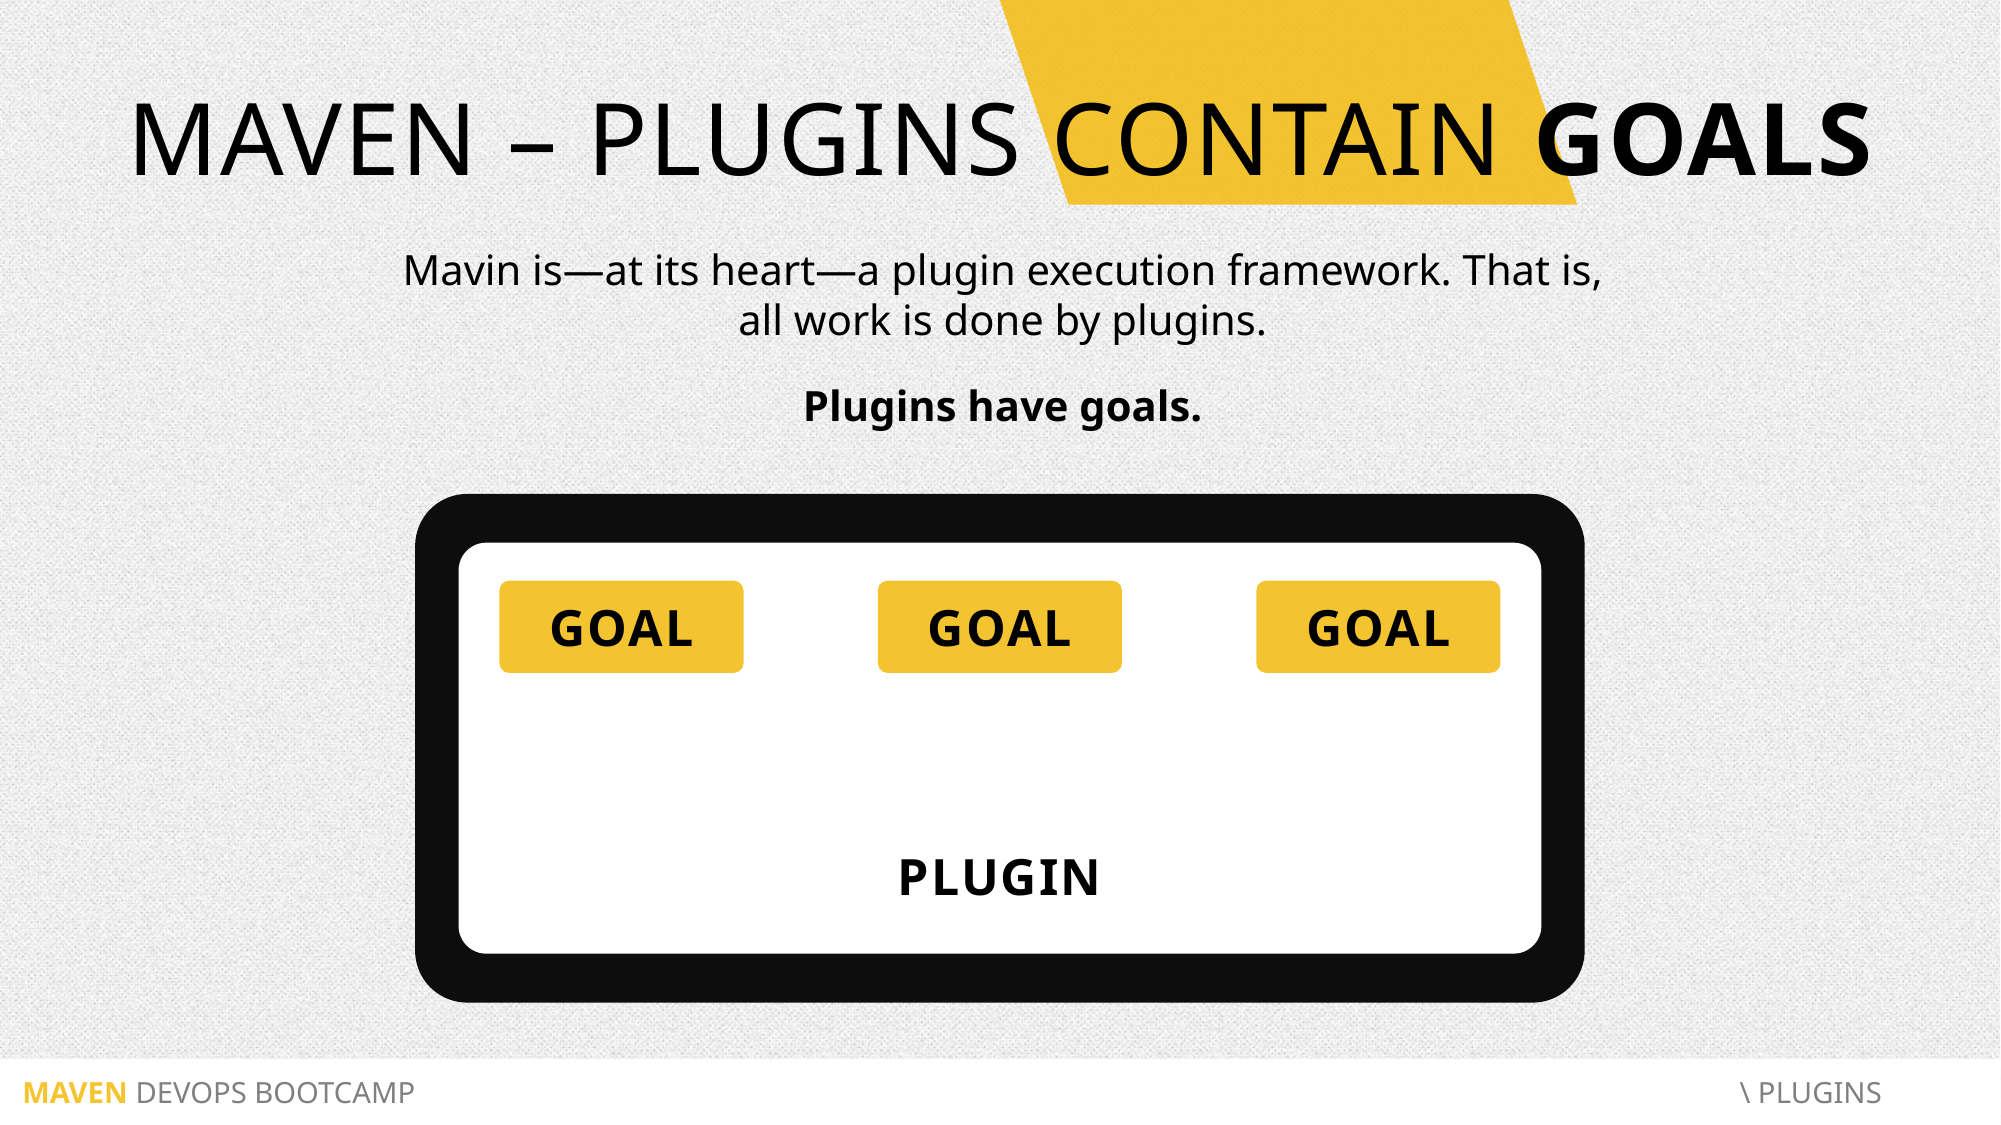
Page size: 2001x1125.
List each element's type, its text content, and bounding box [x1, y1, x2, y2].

text_box PLUGIN [875, 827, 1125, 924]
text_box MAVEN DEVOPS BOOTCAMP \ PLUGINS [0, 1057, 2000, 1125]
text_box MAVEN – PLUGINS CONTAIN GOALS [0, 7, 2000, 203]
text_box GOAL [497, 578, 746, 676]
text_box GOAL [875, 578, 1125, 676]
text_box [1065, 203, 1580, 207]
picture [0, 0, 2001, 1125]
text_box Mavin is—at its heart—a plugin execution framework. That is, all work is done by plugins. [372, 236, 1634, 352]
text_box [456, 540, 1544, 956]
text_box [997, 0, 1514, 7]
text_box [413, 491, 1587, 1005]
text_box Plugins have goals. [372, 372, 1634, 438]
text_box GOAL [1254, 578, 1503, 676]
picture [0, 0, 999, 7]
